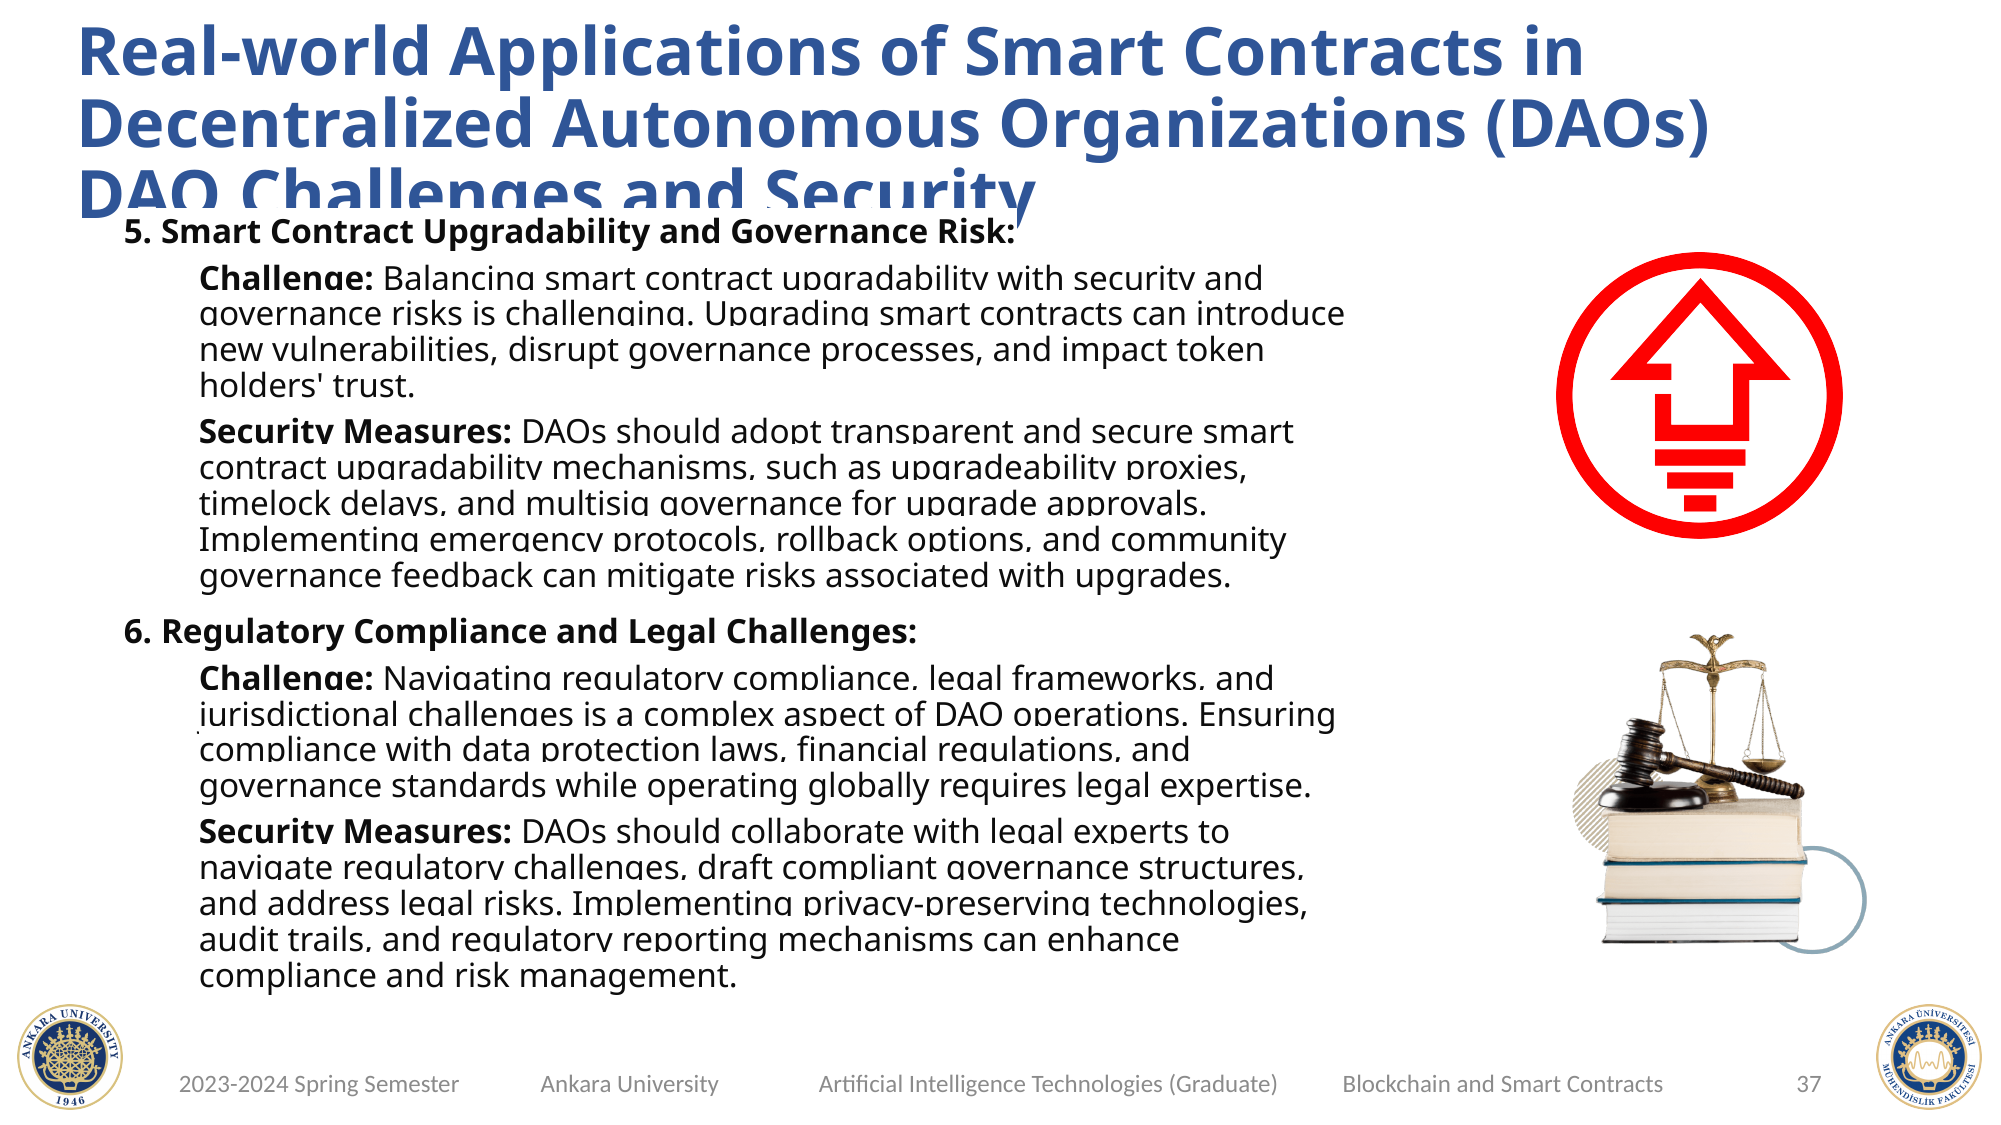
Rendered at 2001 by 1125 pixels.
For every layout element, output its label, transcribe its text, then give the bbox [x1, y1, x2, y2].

slide_number 37 [1751, 1052, 1837, 1113]
picture [1530, 599, 1909, 978]
title Real-world Applications of Smart Contracts in Decentralized Autonomous Organizations (DAOs) DAO Challenges and Security [61, 59, 1863, 192]
list 5. Smart Contract Upgradability and Governance Risk: Challenge: Balancing smart contract upgradability with security and governance risks is challenging. Upgrading smart contracts can introduce new vulnerabilities, disrupt governance processes, and impact token holders' trust. Security Measures: DAOs should adopt transparent and secure smart contract upgradability mechanisms, such as upgradeability proxies, timelock delays, and multisig governance for upgrade approvals. Implementing emergency protocols, rollback options, and community governance feedback can mitigate risks associated with upgrades. 6. Regulatory Compliance and Legal Challenges: Challenge: Navigating regulatory compliance, legal frameworks, and jurisdictional challenges is a complex aspect of DAO operations. Ensuring compliance with data protection laws, financial regulations, and governance standards while operating globally requires legal expertise. Security Measures: DAOs should collaborate with legal experts to navigate regulatory challenges, draft compliant governance structures, and address legal risks. Implementing privacy-preserving technologies, audit trails, and regulatory reporting mechanisms can enhance compliance and risk management. [108, 207, 1372, 1014]
picture [1556, 252, 1843, 539]
picture [1876, 1004, 1982, 1110]
picture [17, 1004, 123, 1110]
